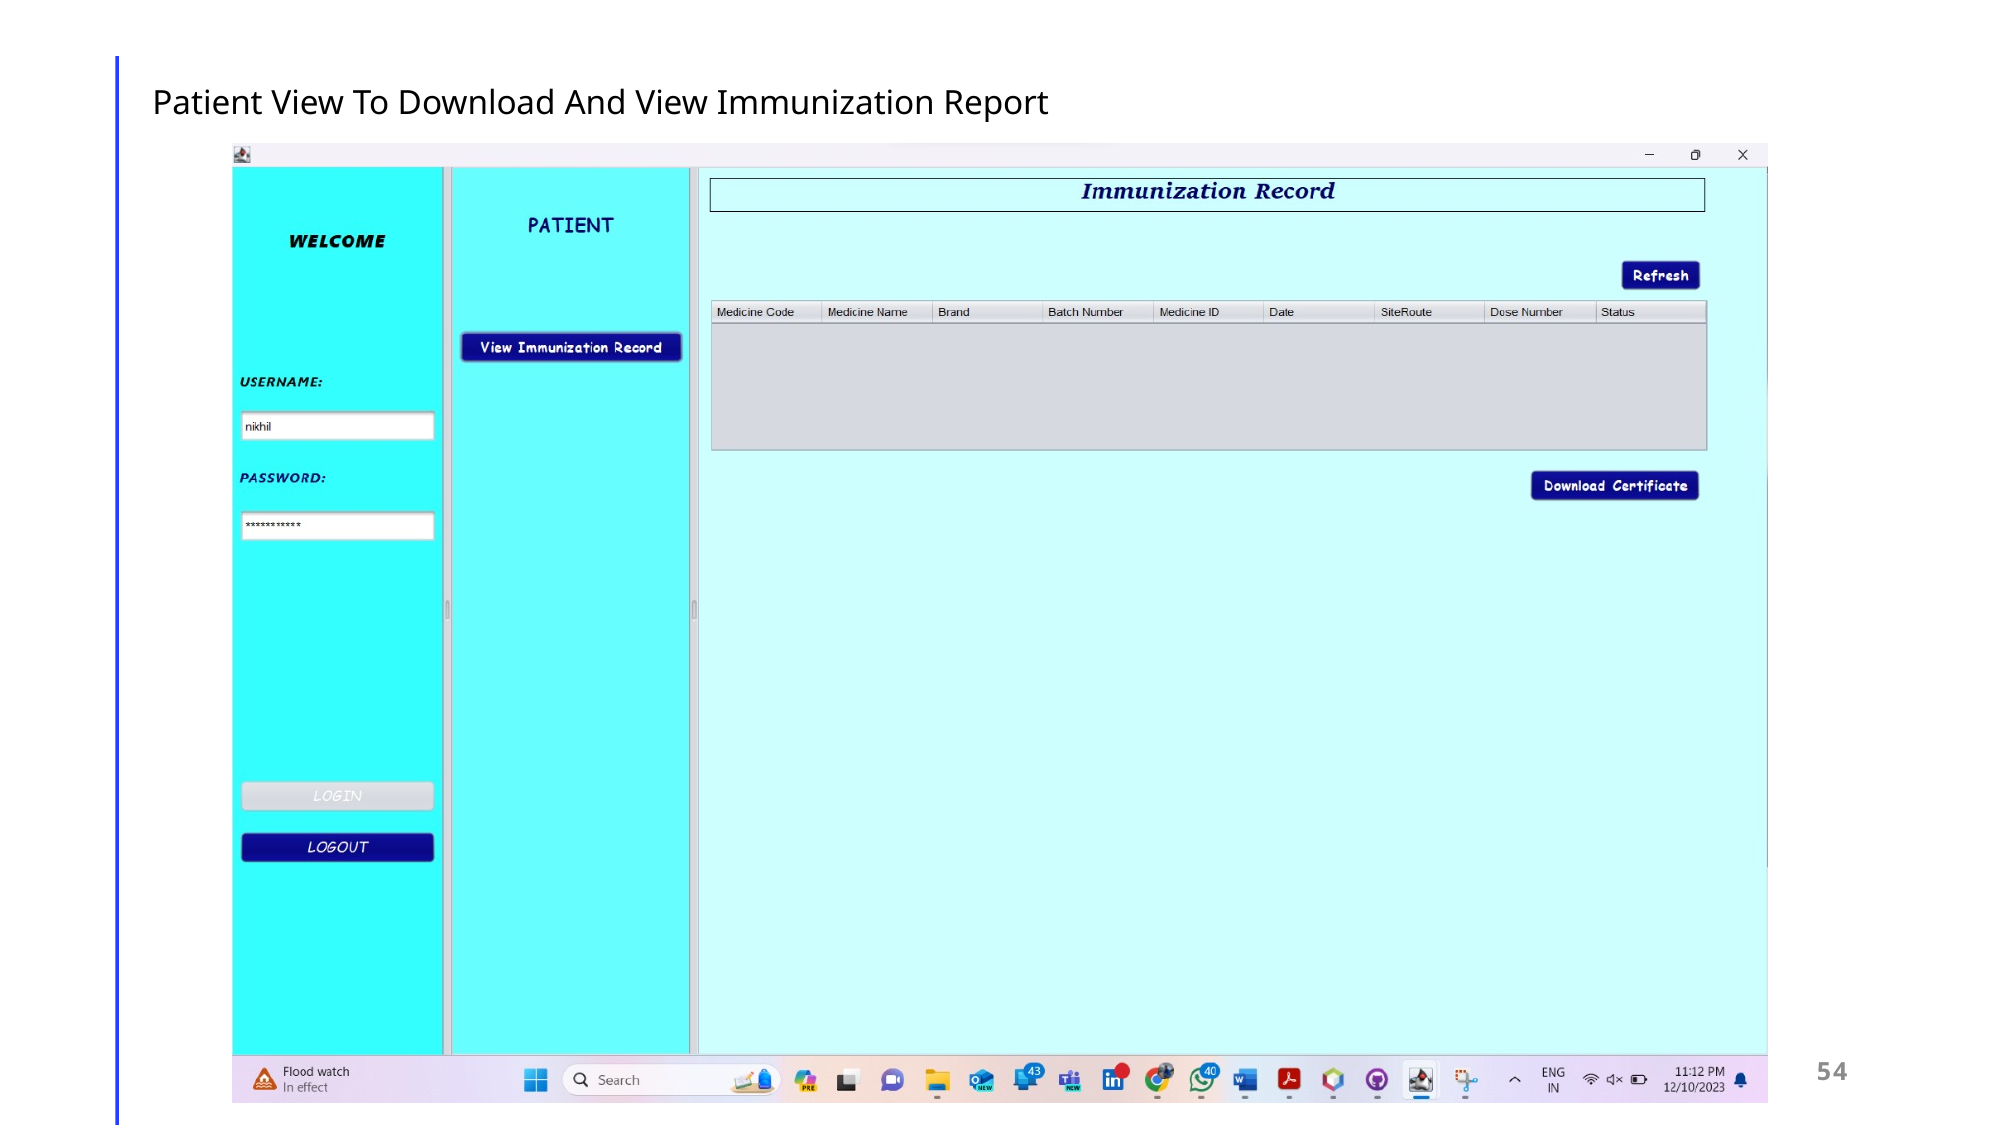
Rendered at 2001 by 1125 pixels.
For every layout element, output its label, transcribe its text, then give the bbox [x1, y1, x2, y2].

title Patient View To Download And View Immunization Report [137, 59, 1863, 149]
slide_number 54 [1768, 1042, 1863, 1103]
picture [232, 143, 1768, 1103]
